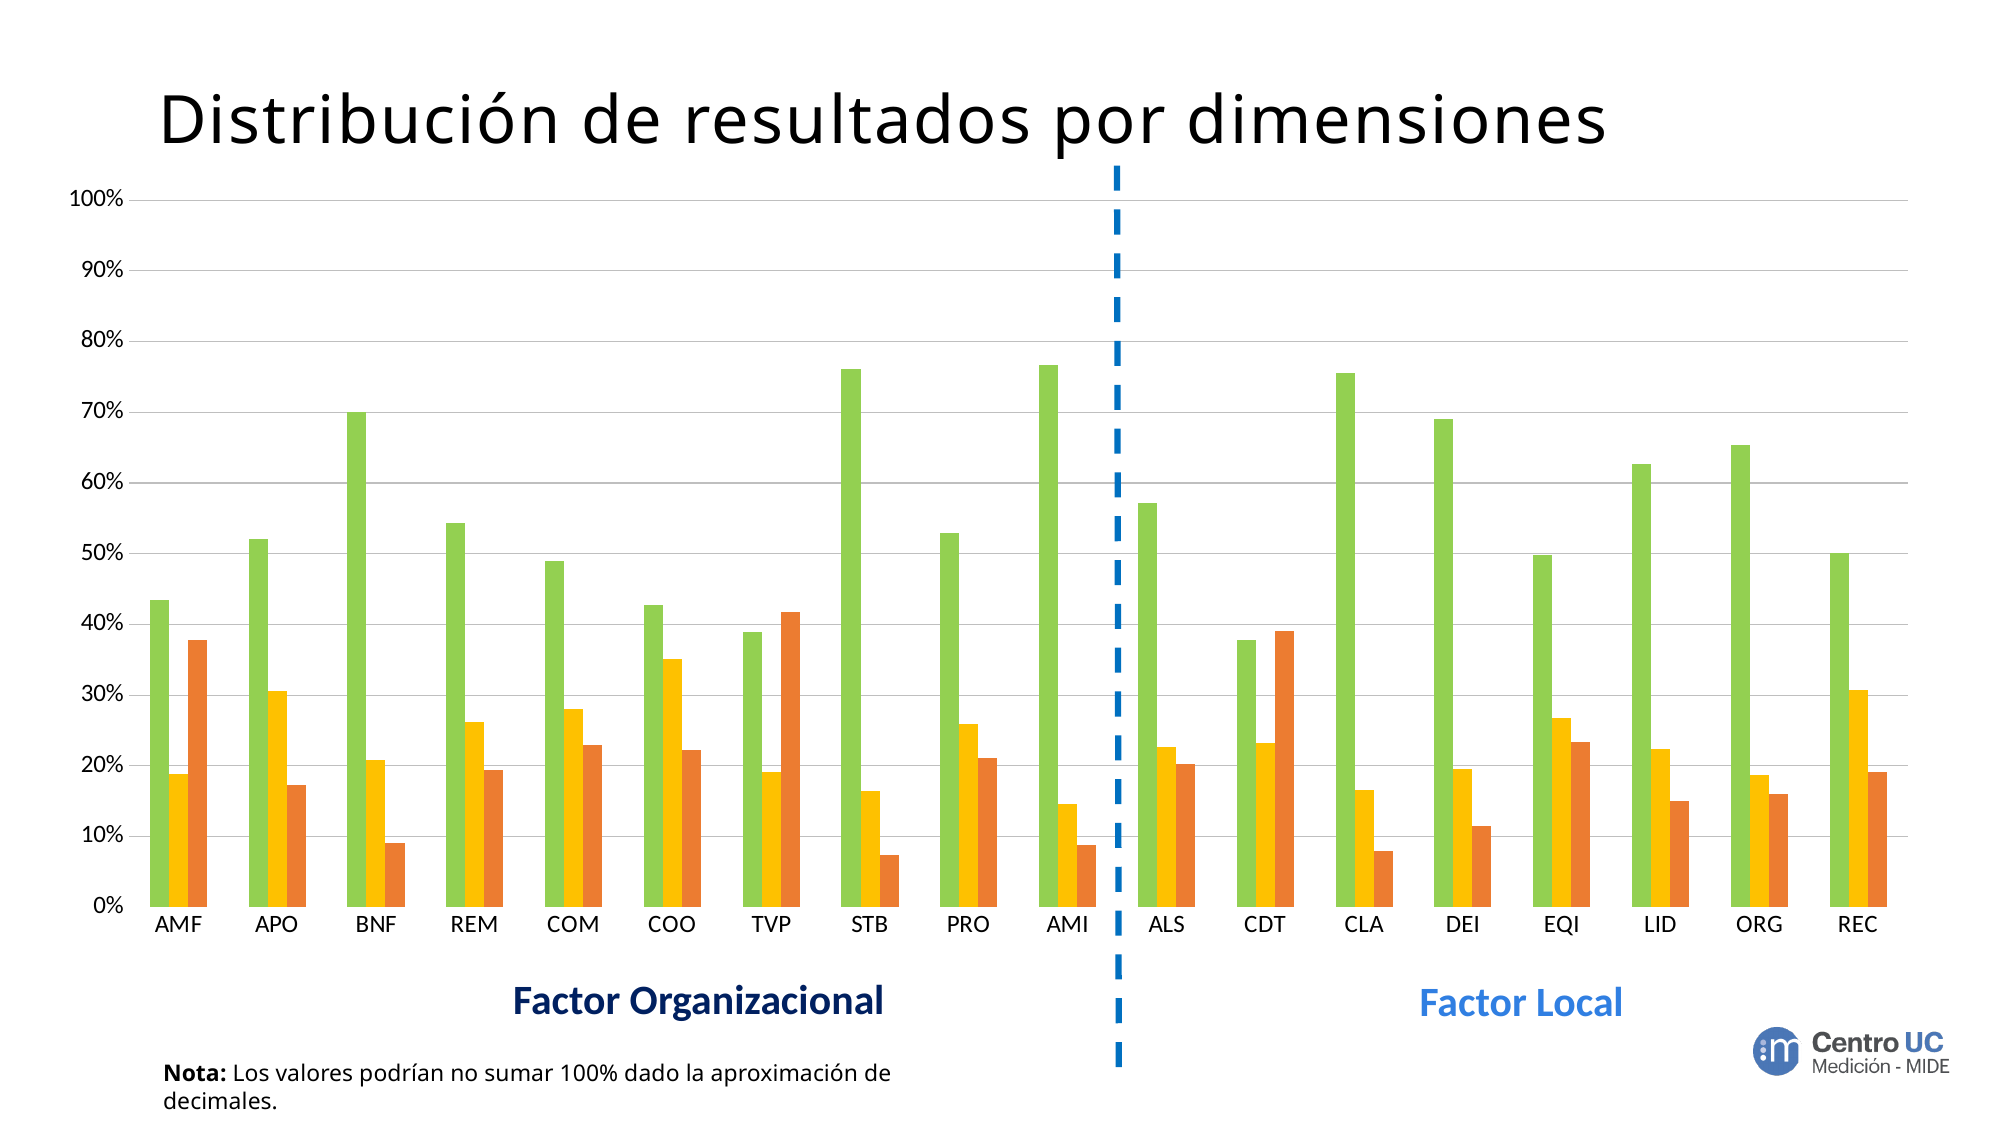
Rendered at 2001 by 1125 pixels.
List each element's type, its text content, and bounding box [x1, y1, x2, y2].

picture [1753, 1025, 1951, 1077]
chart [29, 171, 1116, 954]
text_box Factor Local [1119, 967, 1925, 1032]
title Distribución de resultados por dimensiones [158, 42, 1897, 171]
text_box Factor Organizacional [278, 966, 1116, 1031]
text_box Nota: Los valores podrían no sumar 100% dado la aproximación de decimales. [148, 1051, 979, 1122]
chart [1119, 171, 1946, 954]
